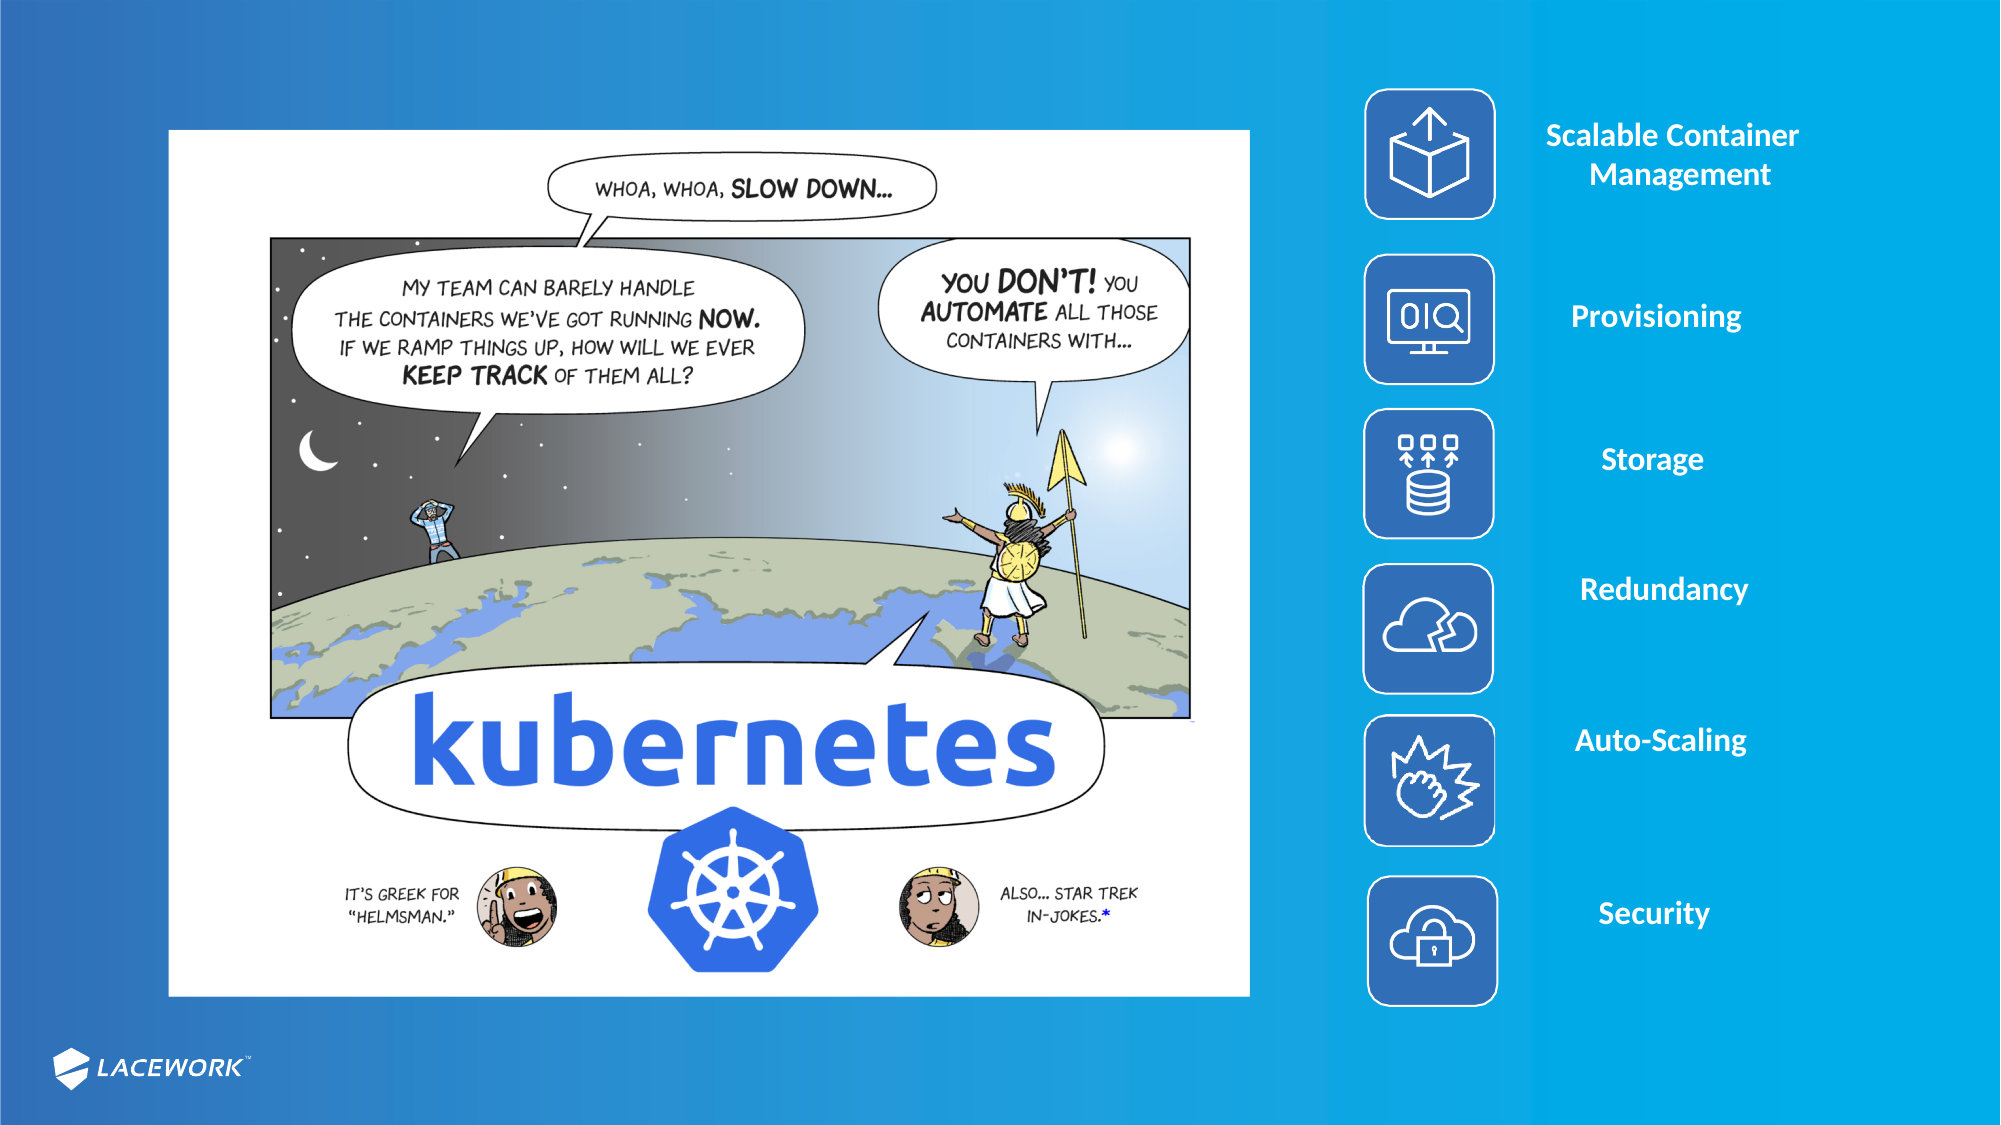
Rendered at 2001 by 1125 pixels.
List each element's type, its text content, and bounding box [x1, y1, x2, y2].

text_box [1364, 409, 1494, 539]
text_box [1382, 597, 1478, 652]
text_box Storage Redundancy [1578, 434, 1754, 607]
text_box [1367, 876, 1498, 1006]
text_box [1389, 905, 1476, 967]
text_box [1364, 254, 1495, 385]
text_box [168, 129, 1250, 997]
text_box [1386, 288, 1471, 355]
text_box Security [1596, 889, 1713, 932]
text_box Provisioning [1569, 292, 1744, 335]
text_box [1389, 106, 1470, 199]
text_box [1397, 434, 1459, 516]
text_box [1363, 714, 1496, 847]
text_box [1365, 89, 1495, 219]
text_box [1363, 564, 1493, 694]
picture [0, 0, 1326, 1125]
text_box Scalable Container Management [1544, 109, 1805, 193]
text_box Auto-Scaling [1572, 716, 1751, 759]
